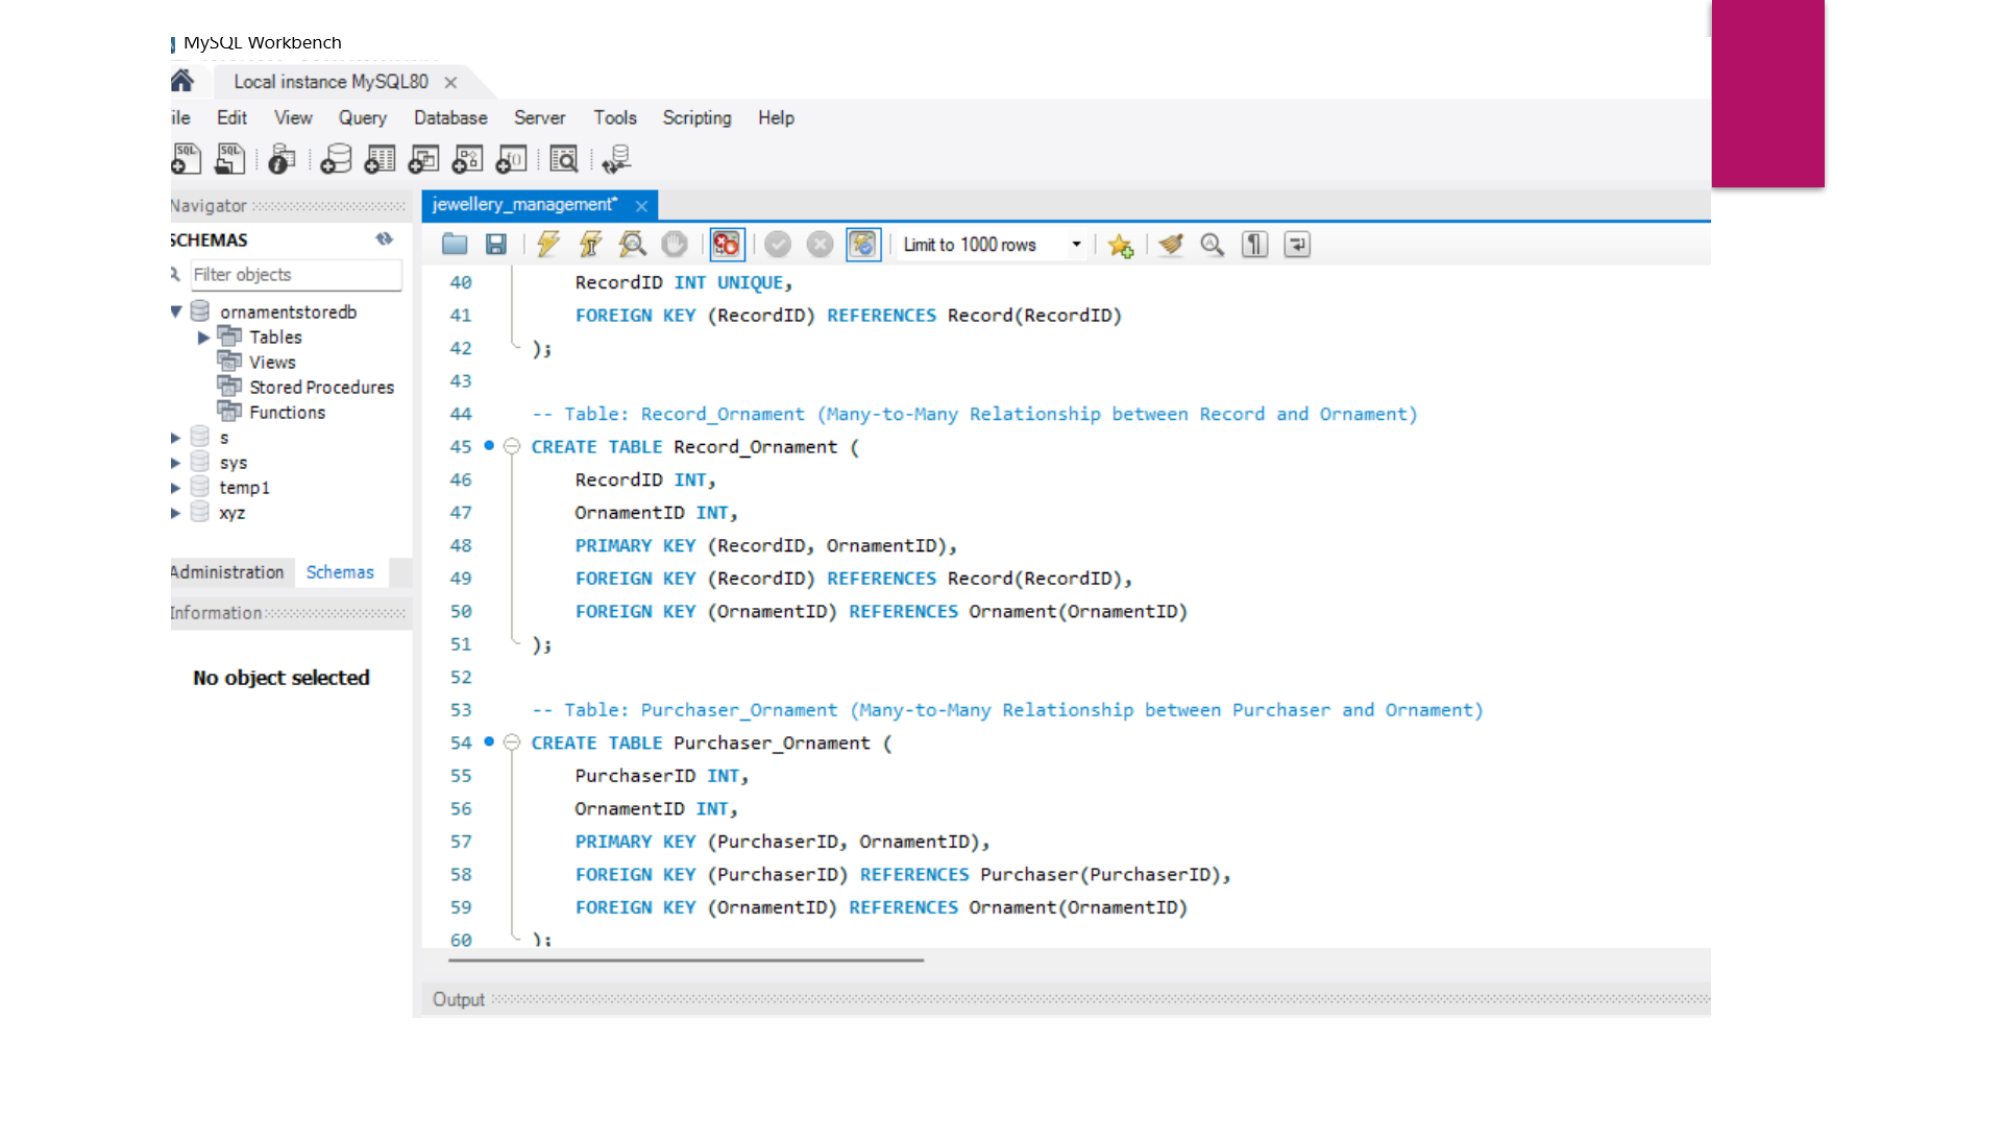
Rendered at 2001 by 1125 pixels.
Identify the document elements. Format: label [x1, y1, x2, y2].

picture [171, 37, 1711, 1018]
